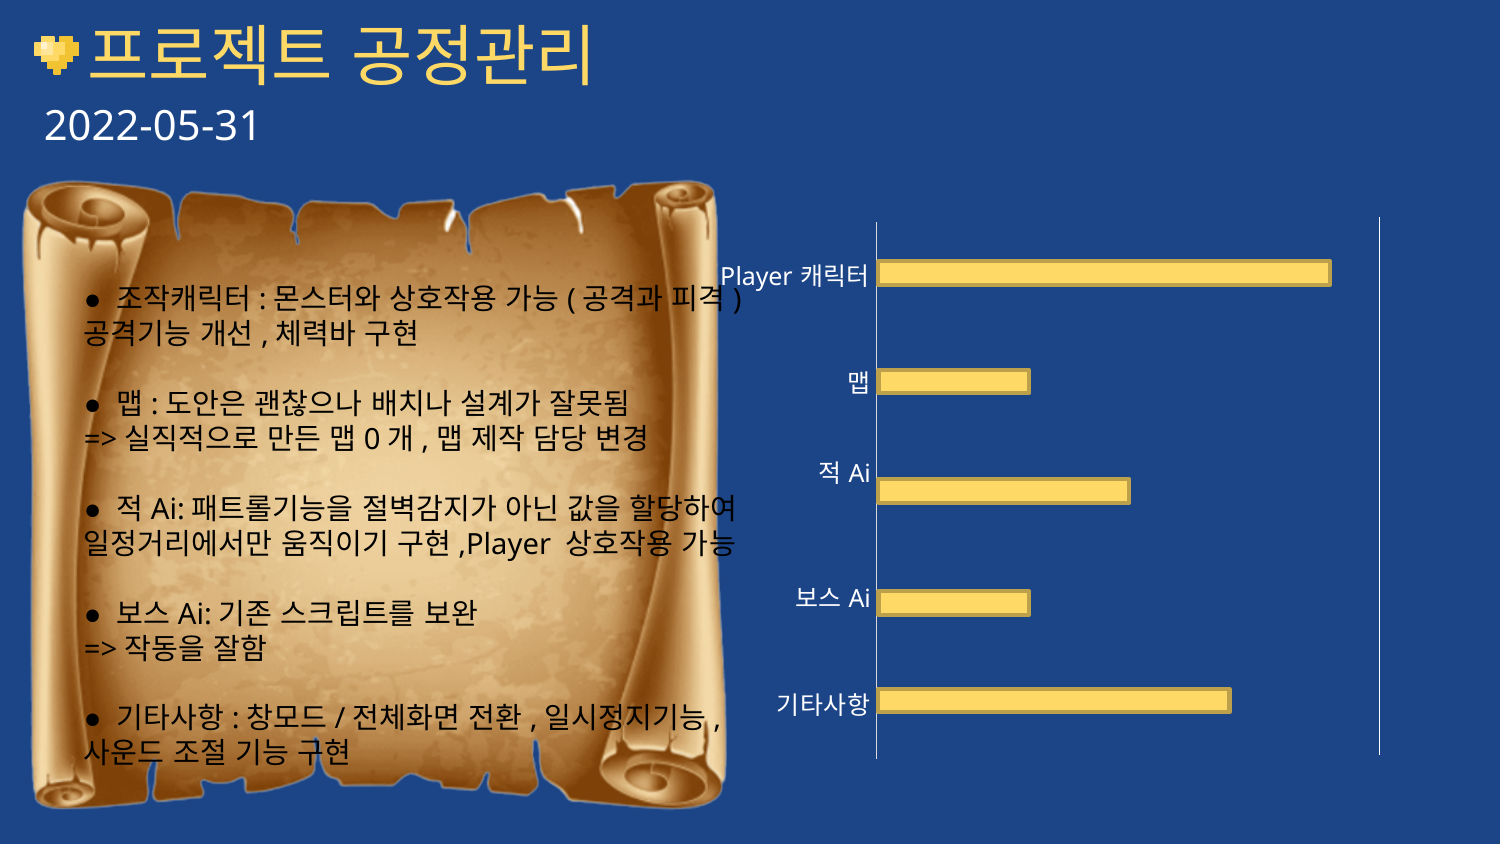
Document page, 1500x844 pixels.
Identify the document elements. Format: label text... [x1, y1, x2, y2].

text_box 2022-05-31 [29, 91, 278, 157]
picture [13, 165, 747, 825]
chart [697, 203, 1500, 787]
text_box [34, 36, 79, 75]
title 프로젝트 공정관리 [72, 14, 762, 109]
